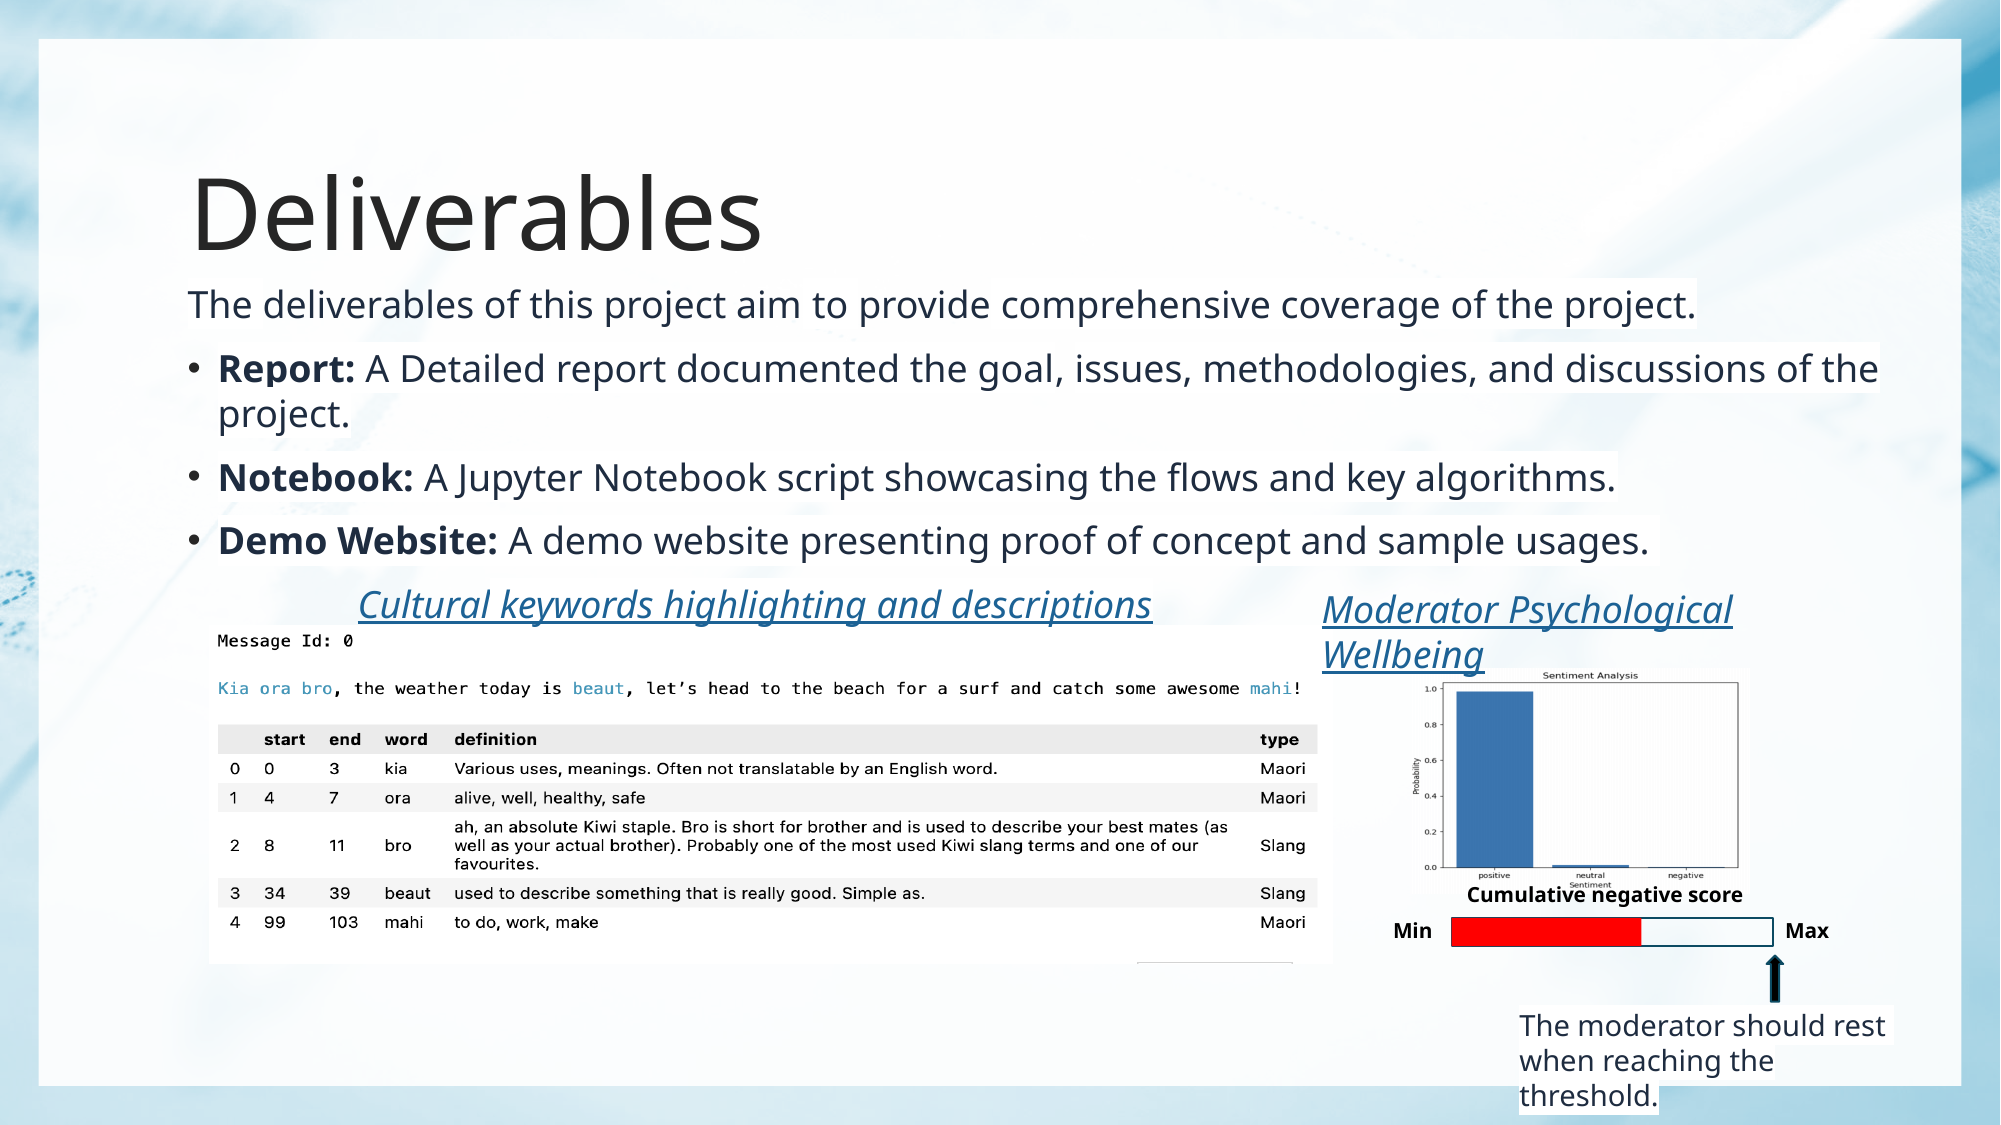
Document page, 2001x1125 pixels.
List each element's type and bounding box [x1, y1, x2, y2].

text_box [1451, 917, 1773, 947]
picture [0, 0, 2000, 1125]
